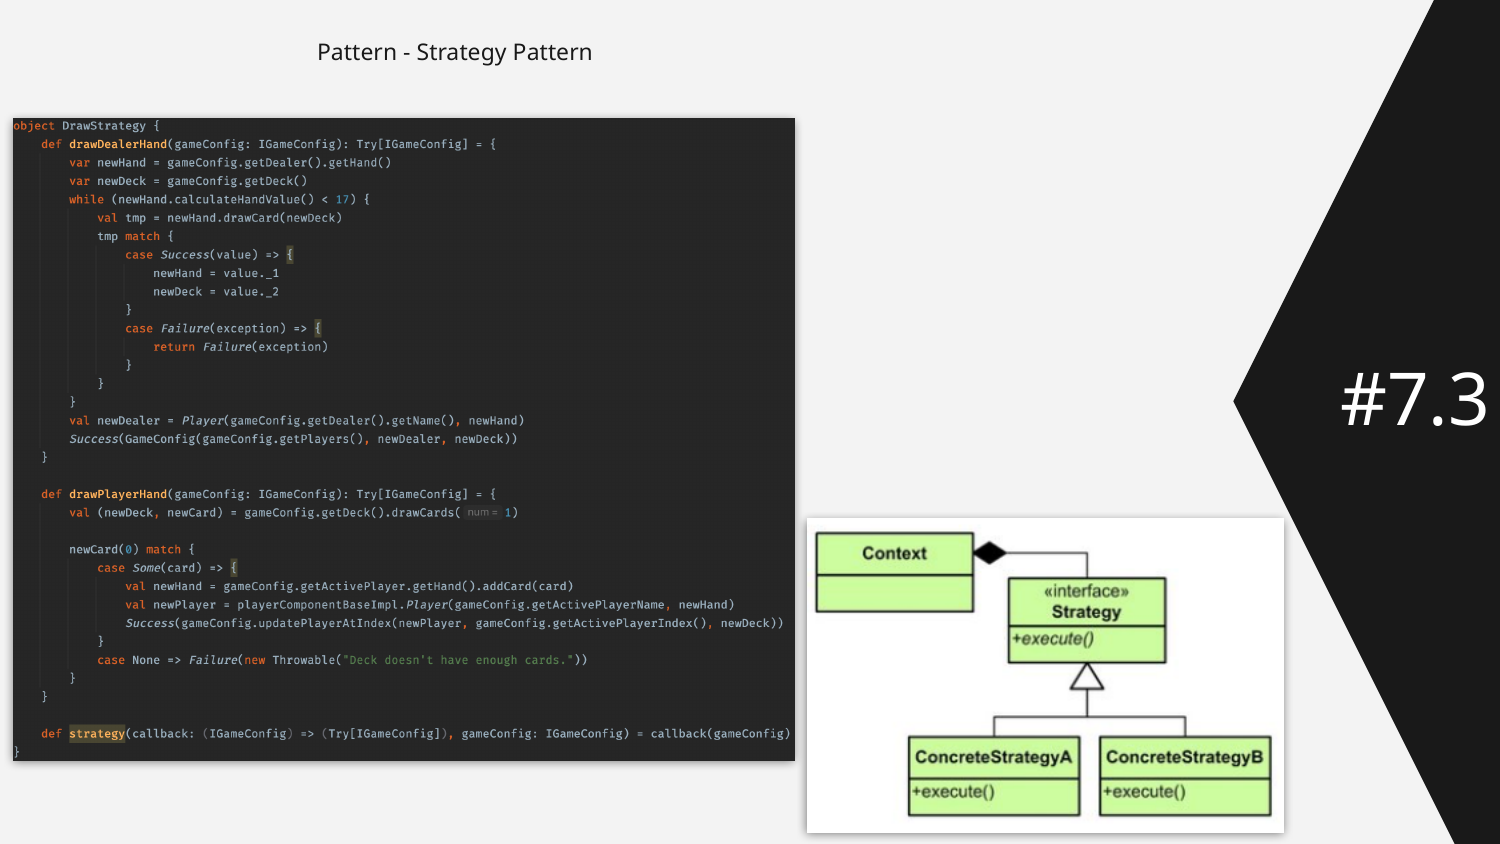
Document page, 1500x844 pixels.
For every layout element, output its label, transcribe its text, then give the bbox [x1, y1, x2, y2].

picture [806, 518, 1284, 833]
title #7.3 [1324, 348, 1500, 455]
title Pattern - Strategy Pattern [302, 22, 1078, 136]
picture [13, 118, 796, 761]
